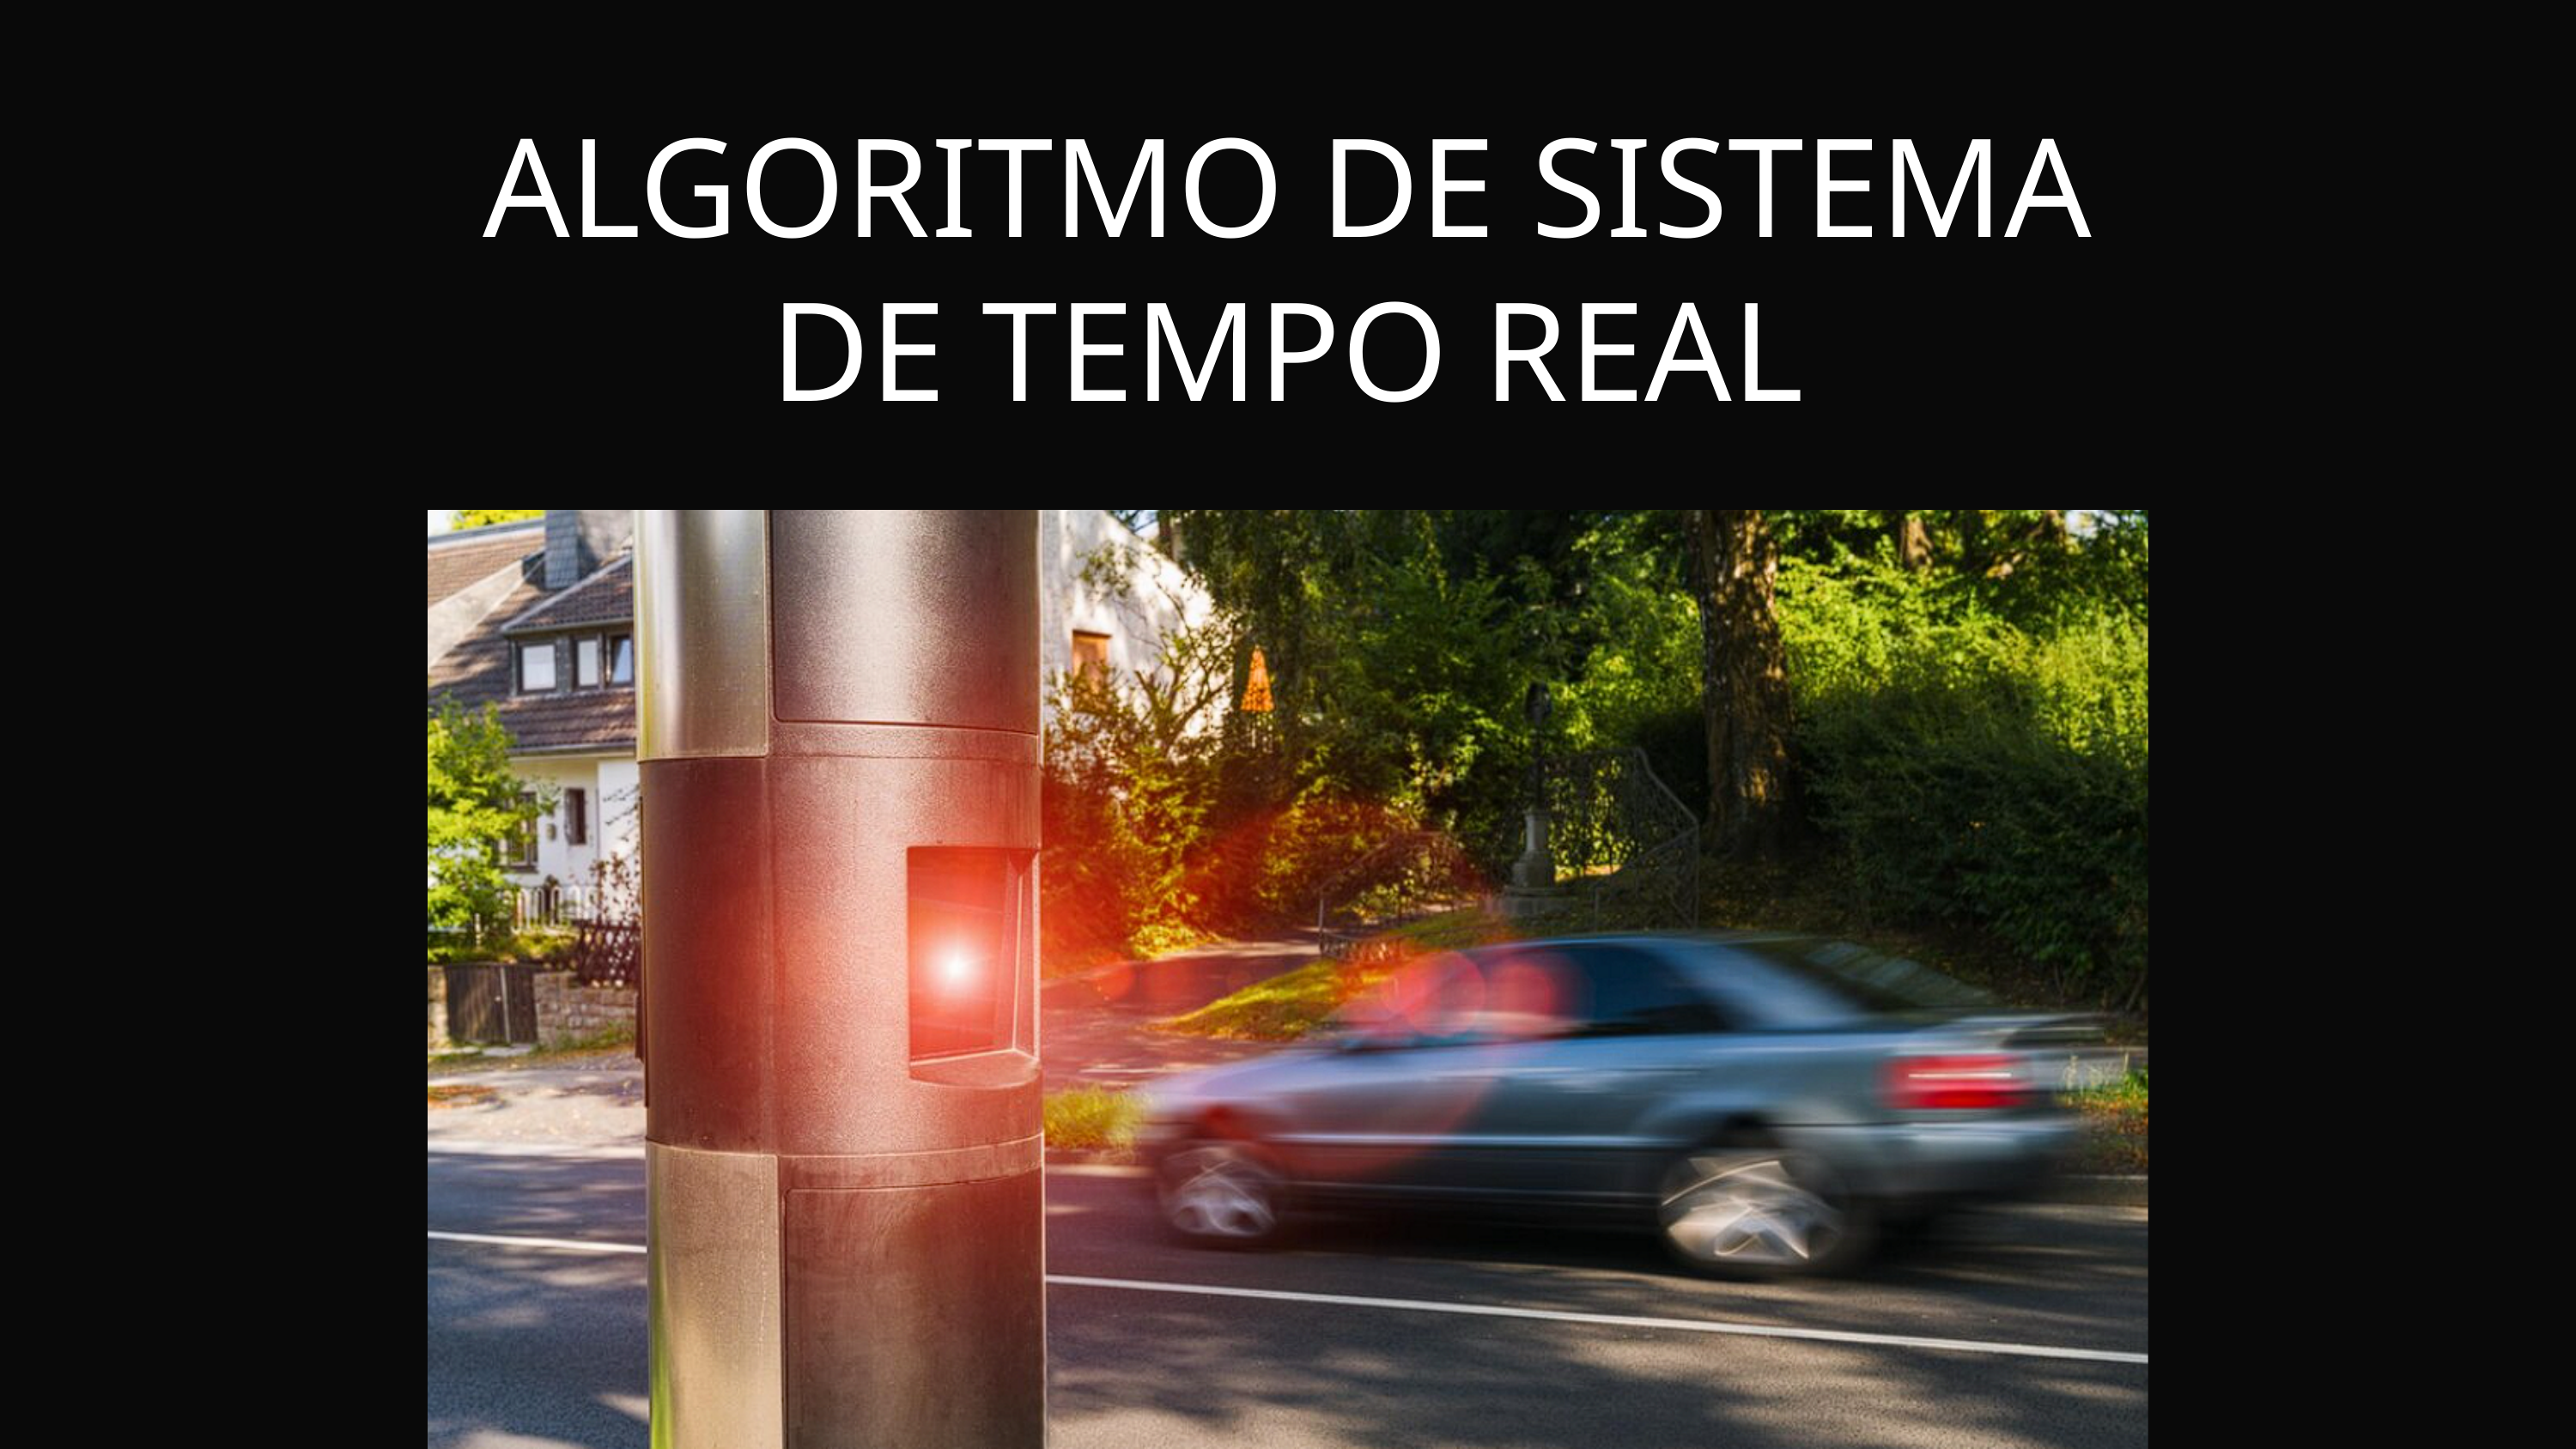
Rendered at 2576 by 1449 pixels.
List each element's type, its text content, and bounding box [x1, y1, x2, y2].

text_box [428, 510, 2148, 1449]
text_box ALGORITMO DE SISTEMA DE TEMPO REAL [464, 100, 2112, 429]
